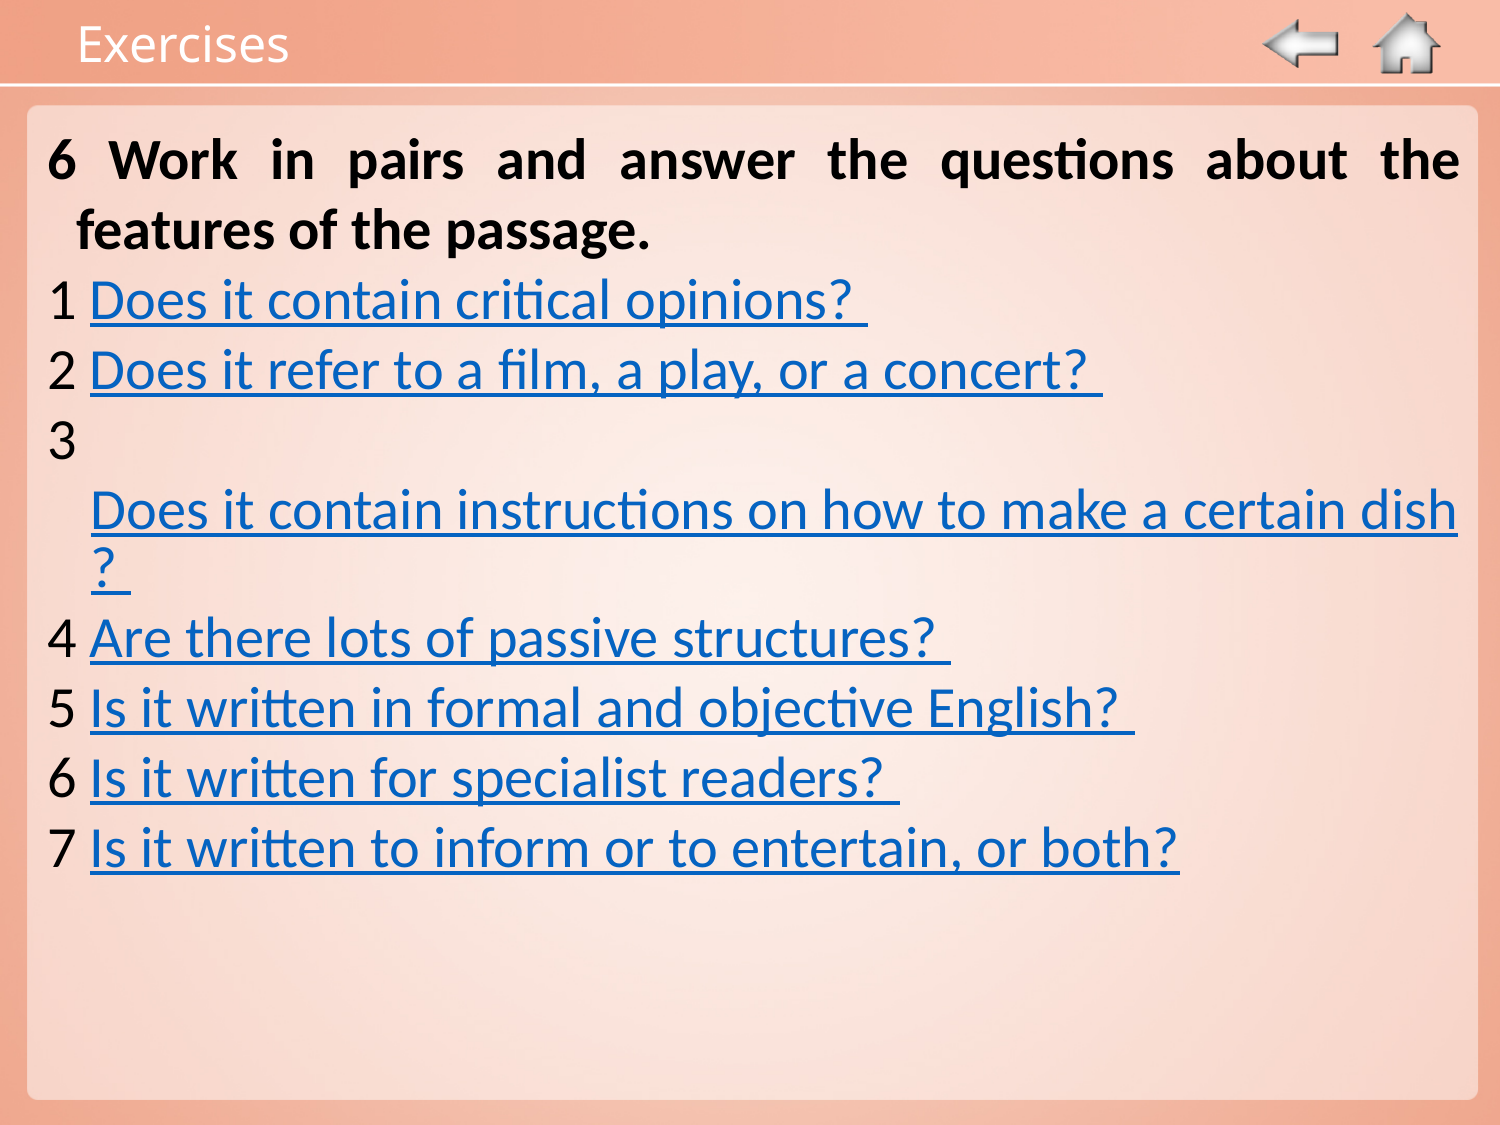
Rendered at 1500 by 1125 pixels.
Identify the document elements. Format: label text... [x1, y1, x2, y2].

list 6 Work in pairs and answer the questions about the features of the passage. 1 Does it contain critical opinions? 2 Does it refer to a film, a play, or a concert? 3 Does it contain instructions on how to make a certain dish? 4 Are there lots of passive structures? 5 Is it written in formal and objective English? 6 Is it written for specialist readers? 7 Is it written to inform or to entertain, or both? [31, 113, 1477, 1096]
text_box Exercises [61, 5, 306, 80]
picture [0, 0, 1500, 1125]
